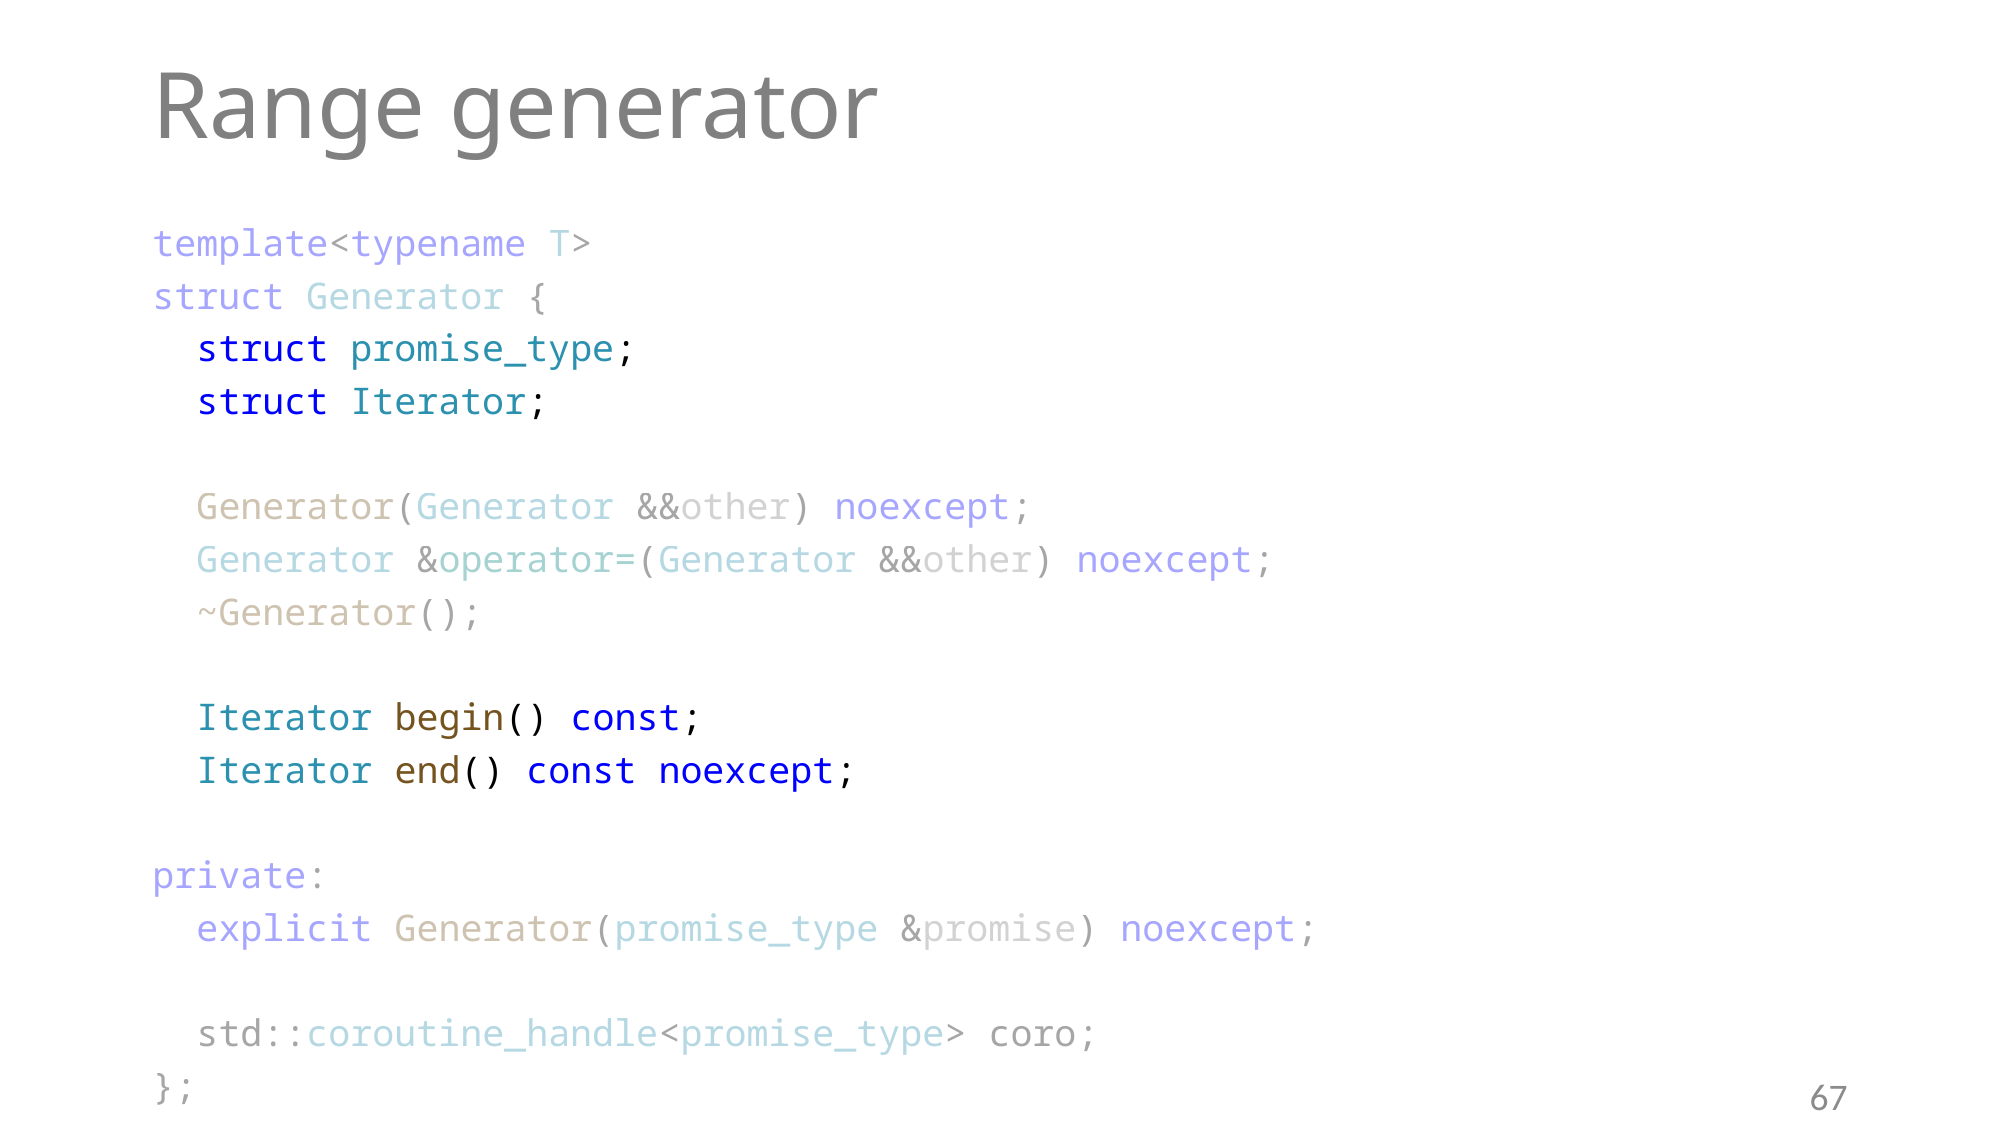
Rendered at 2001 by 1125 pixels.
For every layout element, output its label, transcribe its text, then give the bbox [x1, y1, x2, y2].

slide_number 67 [1412, 1065, 1863, 1125]
title Range generator [137, 0, 1863, 217]
list template<typename T> struct Generator { struct promise_type; struct Iterator; Generator(Generator &&other) noexcept; Generator &operator=(Generator &&other) noexcept; ~Generator(); Iterator begin() const; Iterator end() const noexcept; private: explicit Generator(promise_type &promise) noexcept; std::coroutine_handle<promise_type> coro; }; [137, 217, 1863, 1125]
